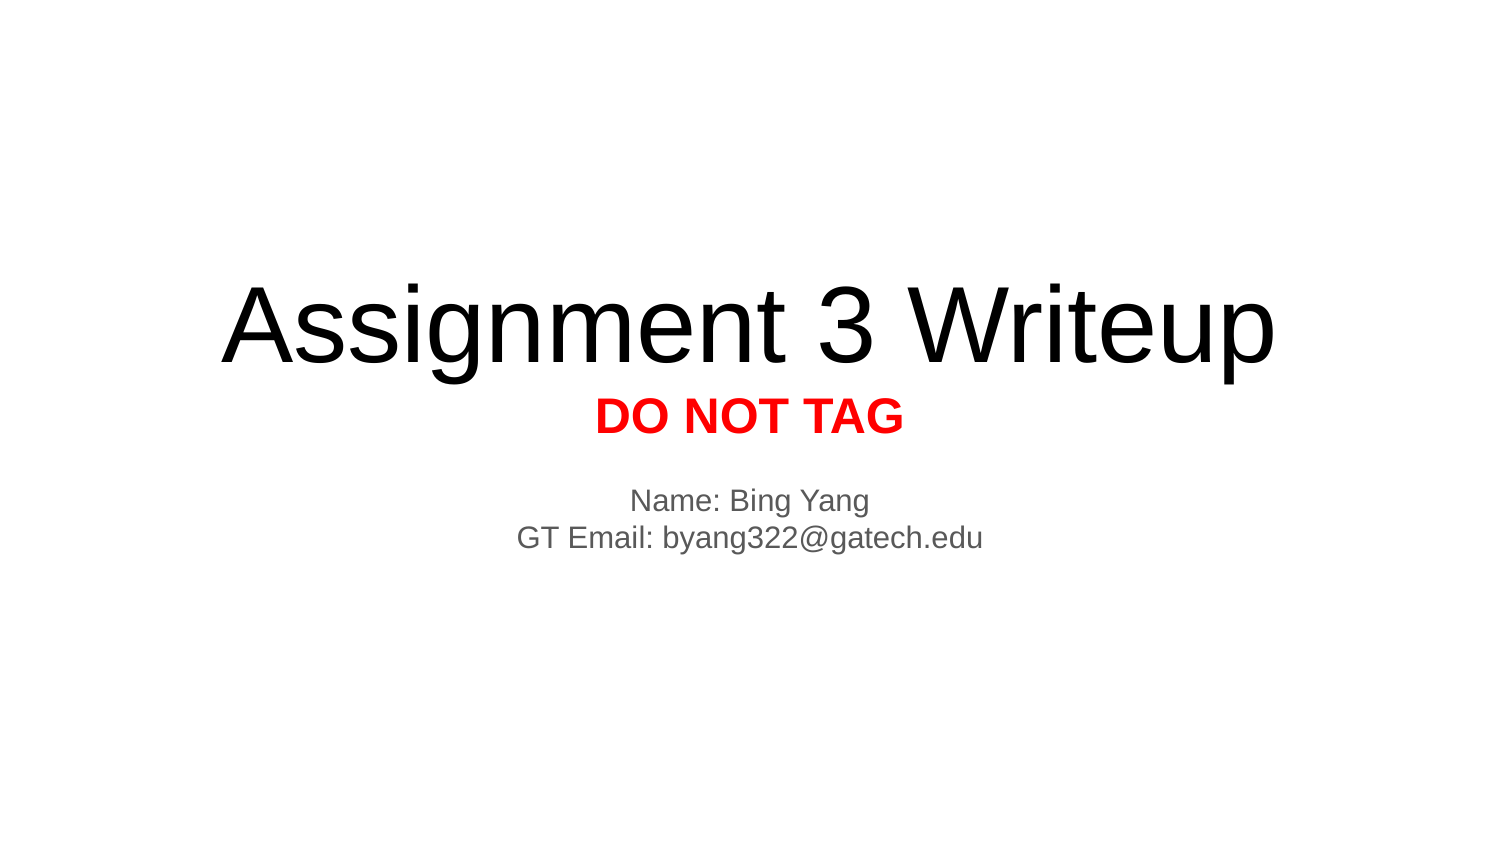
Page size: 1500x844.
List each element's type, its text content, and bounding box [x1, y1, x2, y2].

subtitle Name: Bing Yang GT Email: byang322@gatech.edu [51, 464, 1449, 595]
title Assignment 3 Writeup DO NOT TAG [51, 122, 1449, 459]
